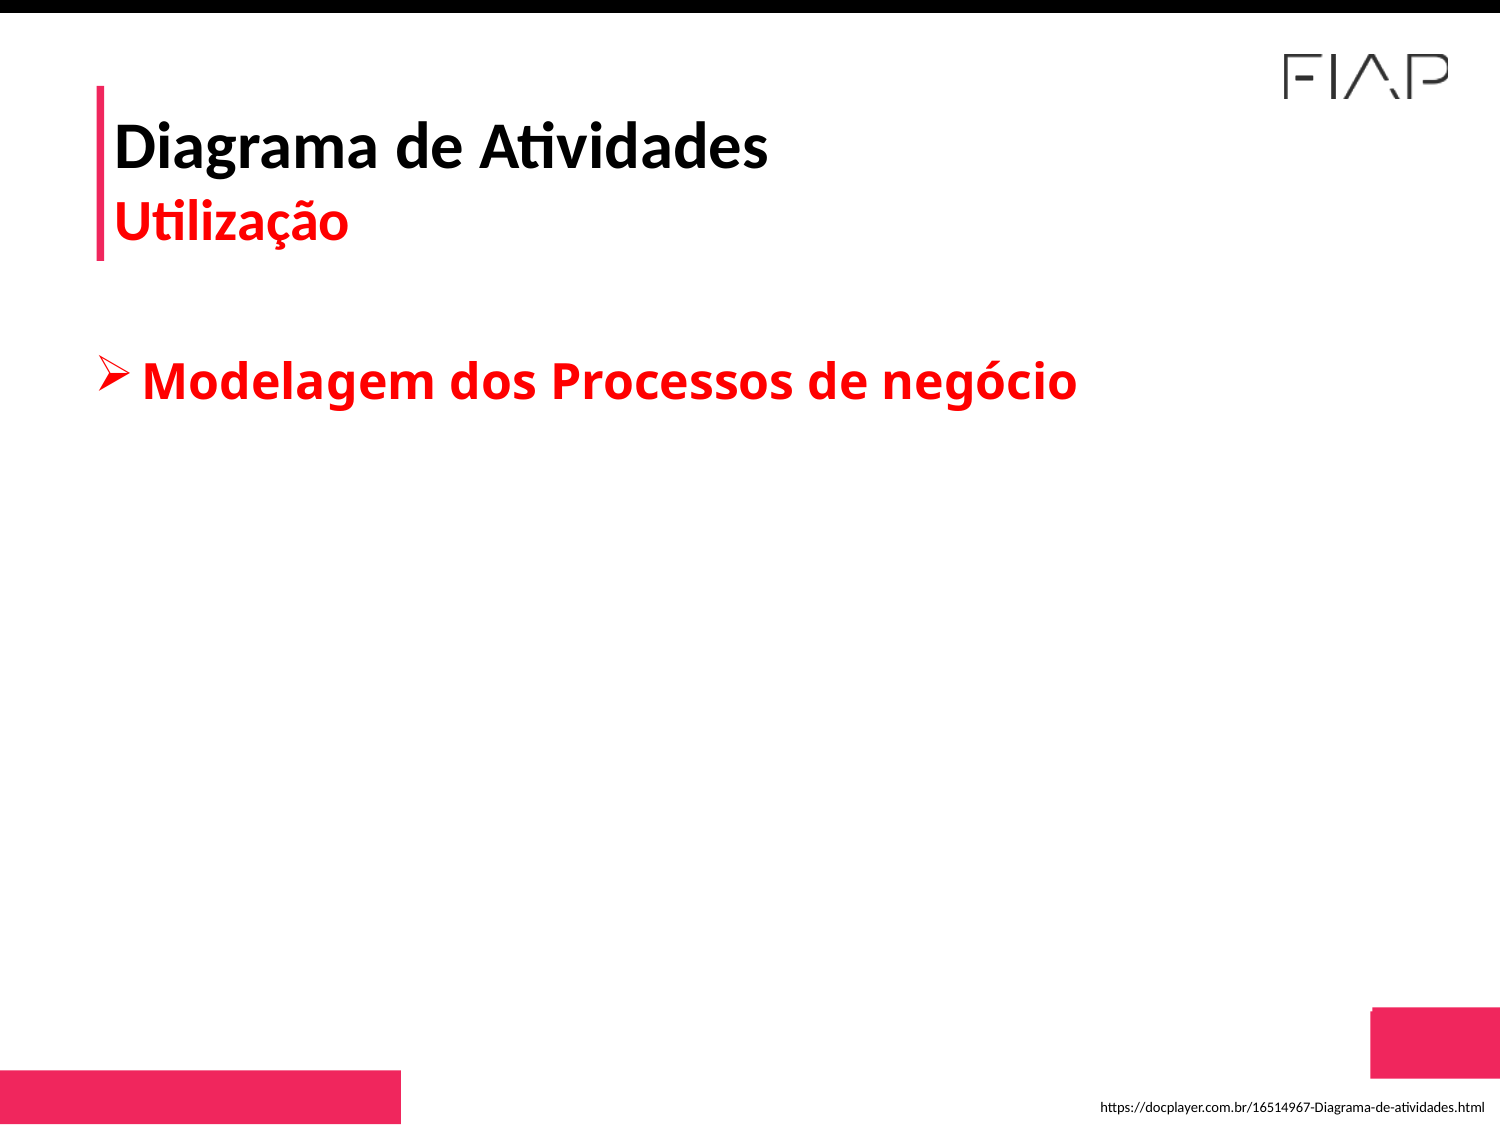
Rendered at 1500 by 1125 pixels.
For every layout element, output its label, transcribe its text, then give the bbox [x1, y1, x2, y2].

text_box [0, 0, 1500, 13]
text_box [96, 85, 105, 261]
text_box https://docplayer.com.br/16514967-Diagrama-de-atividades.html [1054, 1090, 1500, 1123]
text_box [1372, 1007, 1500, 1075]
text_box Modelagem dos Processos de negócio [79, 342, 1285, 618]
picture [1284, 53, 1448, 99]
text_box Diagrama de Atividades Utilização [99, 94, 785, 260]
